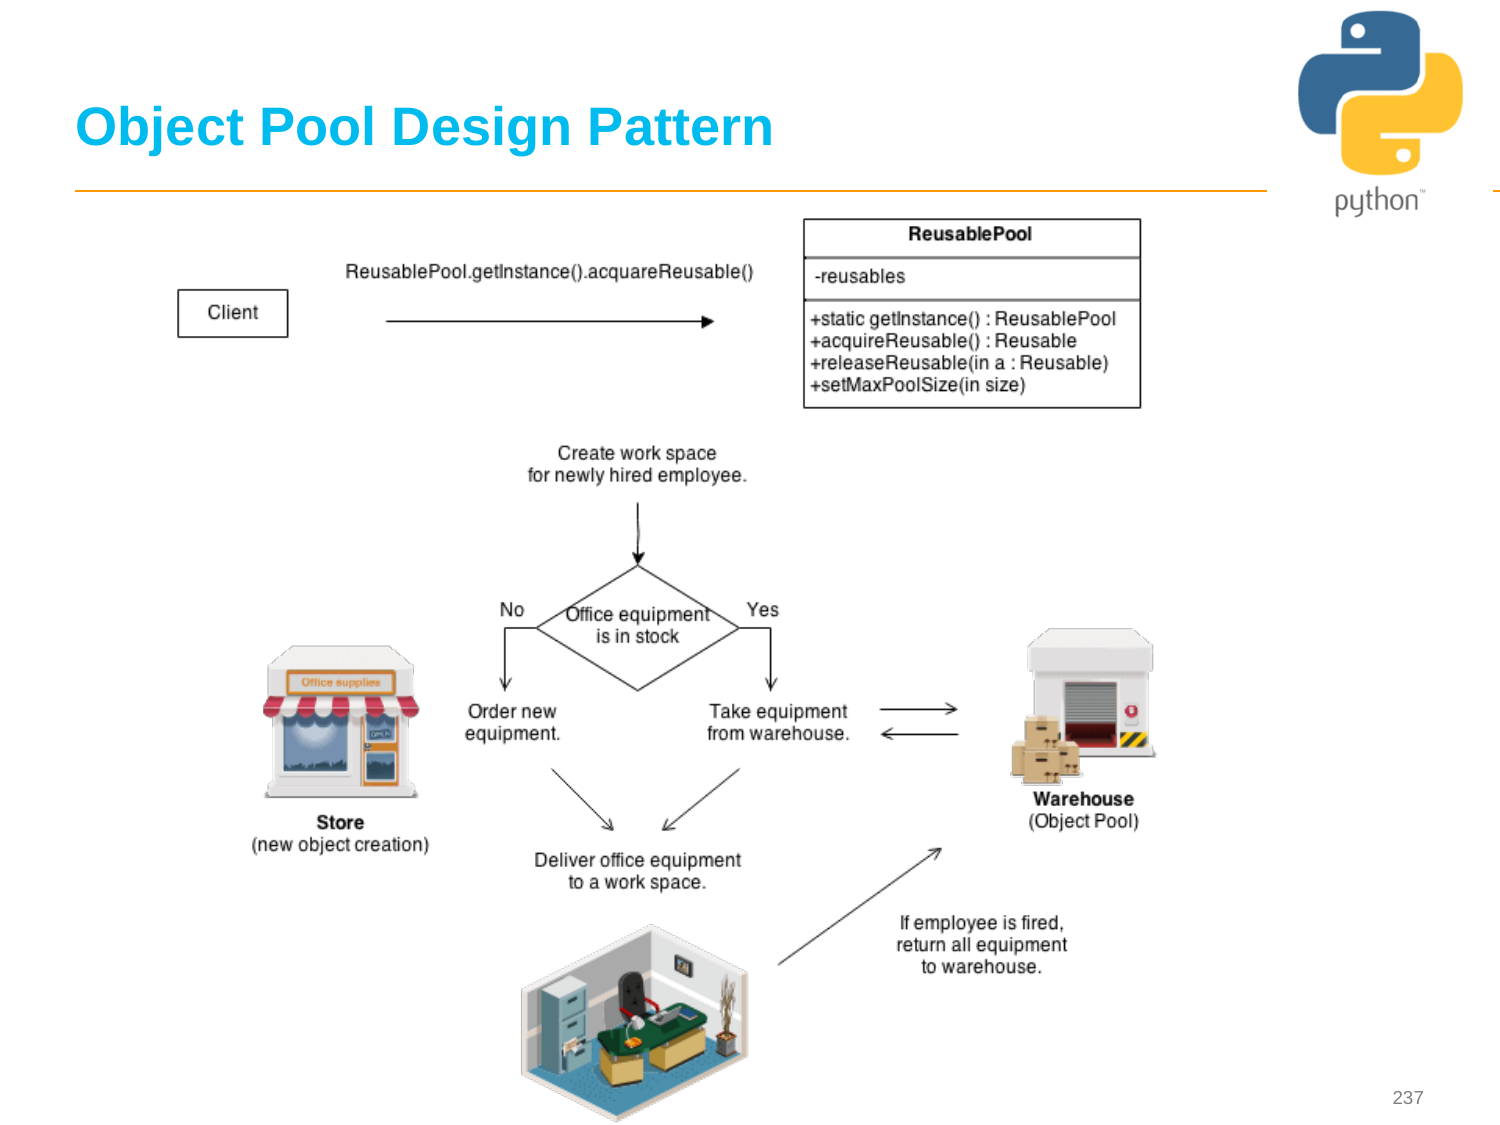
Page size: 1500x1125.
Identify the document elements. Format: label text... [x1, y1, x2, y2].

picture [237, 424, 1212, 1125]
picture [162, 203, 1143, 423]
title Object Pool Design Pattern [75, 27, 1422, 157]
picture [1267, 5, 1493, 222]
